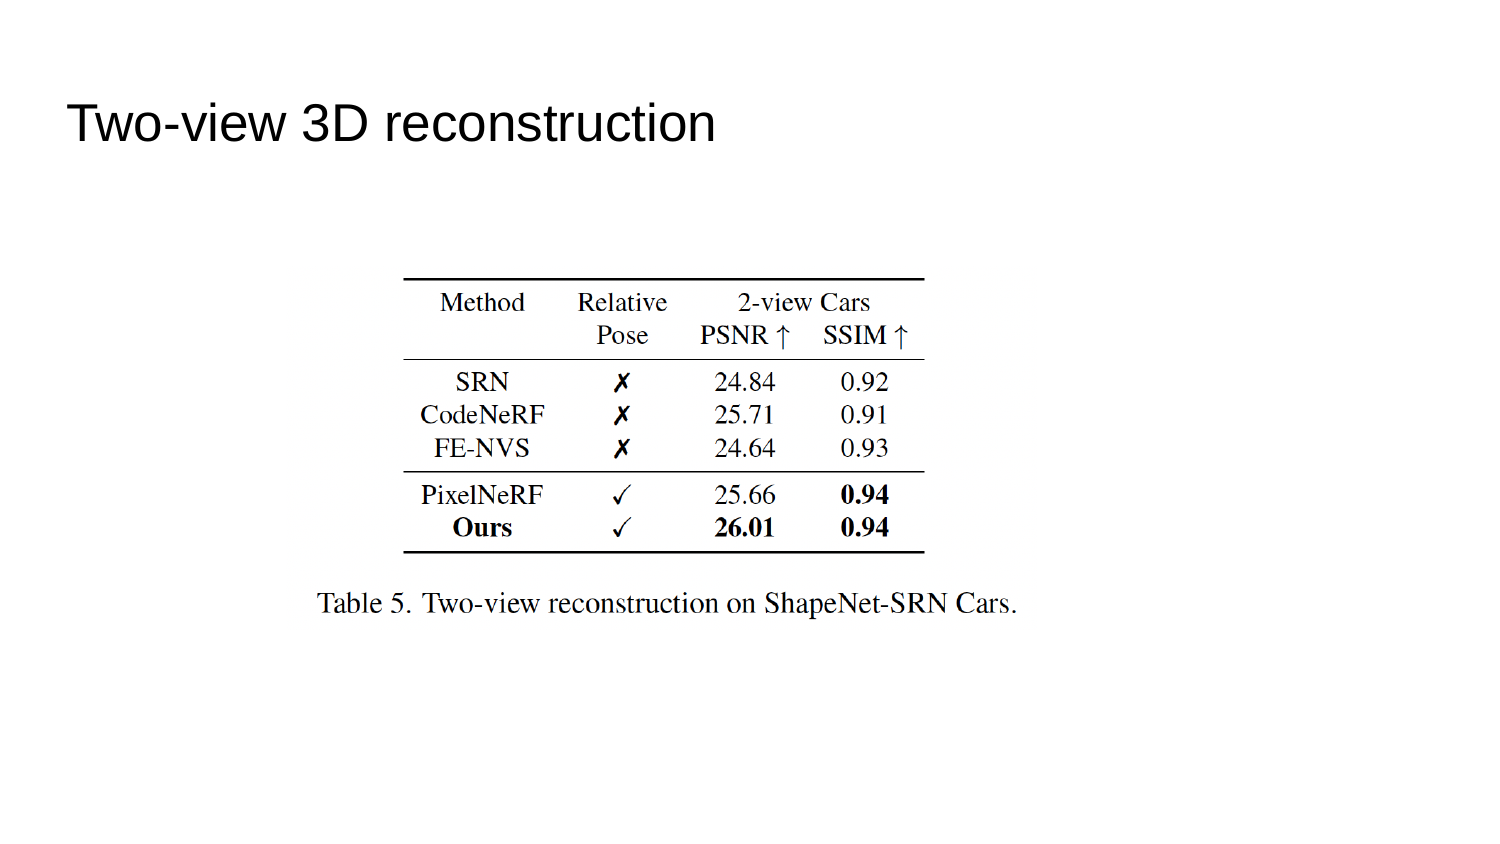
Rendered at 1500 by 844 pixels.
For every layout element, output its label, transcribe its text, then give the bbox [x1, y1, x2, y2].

picture [285, 266, 1037, 630]
title Two-view 3D reconstruction [51, 72, 1449, 167]
